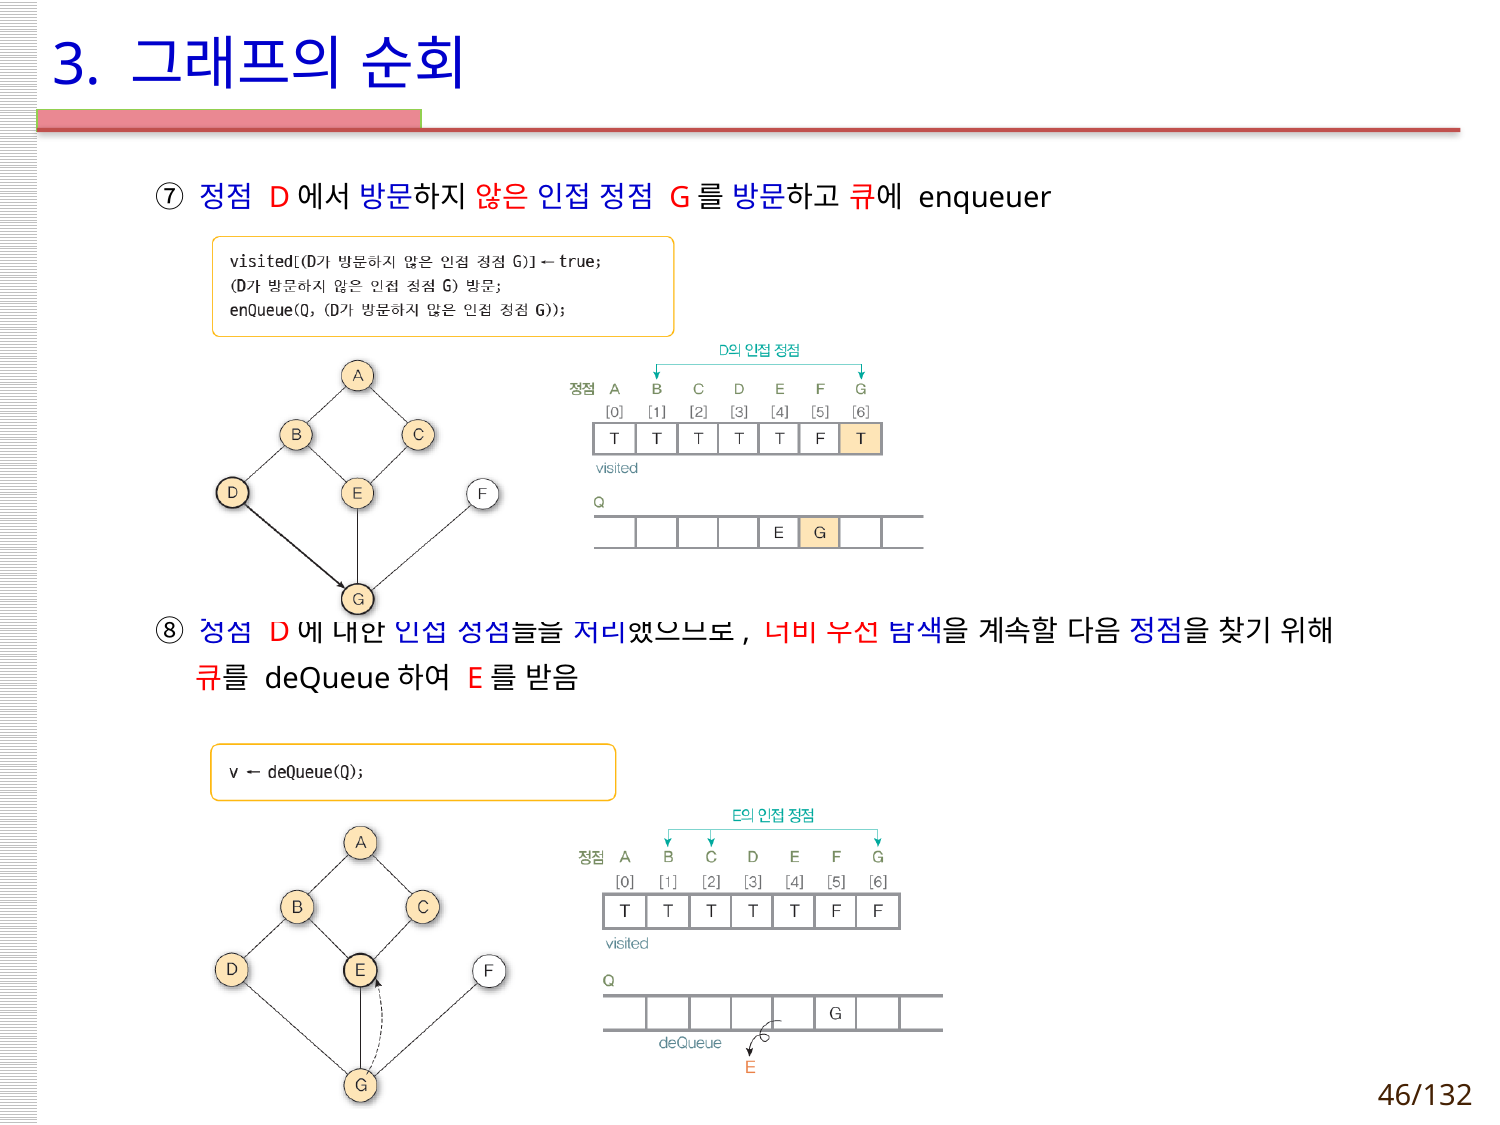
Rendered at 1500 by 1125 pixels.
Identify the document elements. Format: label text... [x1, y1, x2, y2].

picture [206, 231, 927, 622]
title 3. 그래프의 순회 [37, 13, 1278, 109]
list ⑦ 정점 D에서 방문하지 않은 인접 정점 G를 방문하고 큐에 enqueuer ⑧ 정점 D에 대한 인접 정점들을 처리했으므로, 너비 우선 탐색을 계속할 다음 정점을 찾기 위해 큐를 deQueue하여 E를 받음 [37, 152, 1463, 1091]
picture [206, 739, 947, 1109]
